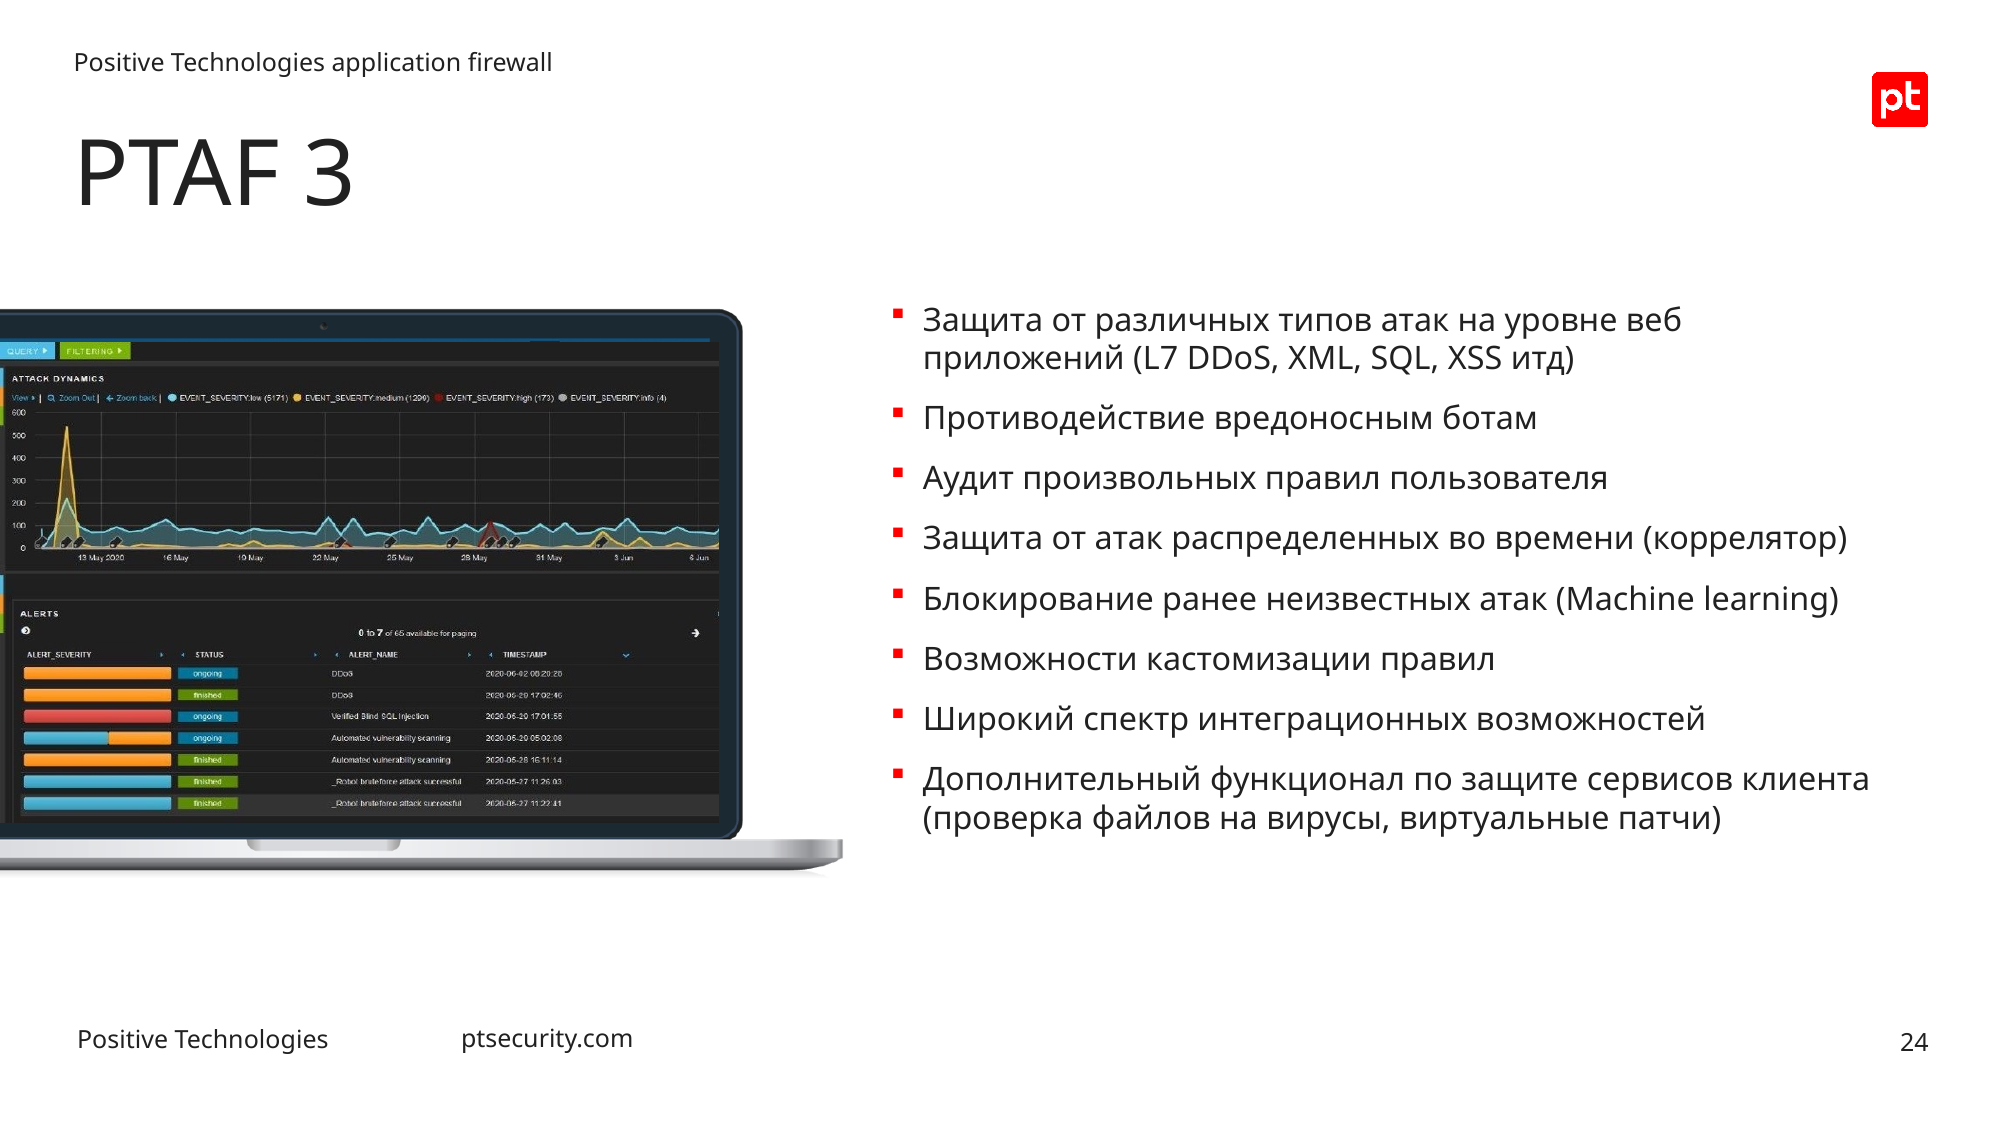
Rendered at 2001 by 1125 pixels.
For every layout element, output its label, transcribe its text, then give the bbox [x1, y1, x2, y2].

text_box PTAF 3 [58, 61, 1926, 233]
slide_number 24 [1608, 1013, 1944, 1074]
picture [0, 279, 895, 900]
text_box Positive Technologies application firewall [58, 31, 1609, 61]
text_box Защита от различных типов атак на уровне веб приложений (L7 DDoS, XML, SQL, XSS итд) Противодействие вредоносным ботам Аудит произвольных правил пользователя Защита от атак распределенных во времени (коррелятор) Блокирование ранее неизвестных атак (Machine learning) Возможности кастомизации правил Широкий спектр интеграционных возможностей Дополнительный функционал по защите сервисов клиента (проверка файлов на вирусы, виртуальные патчи) [875, 291, 1886, 912]
